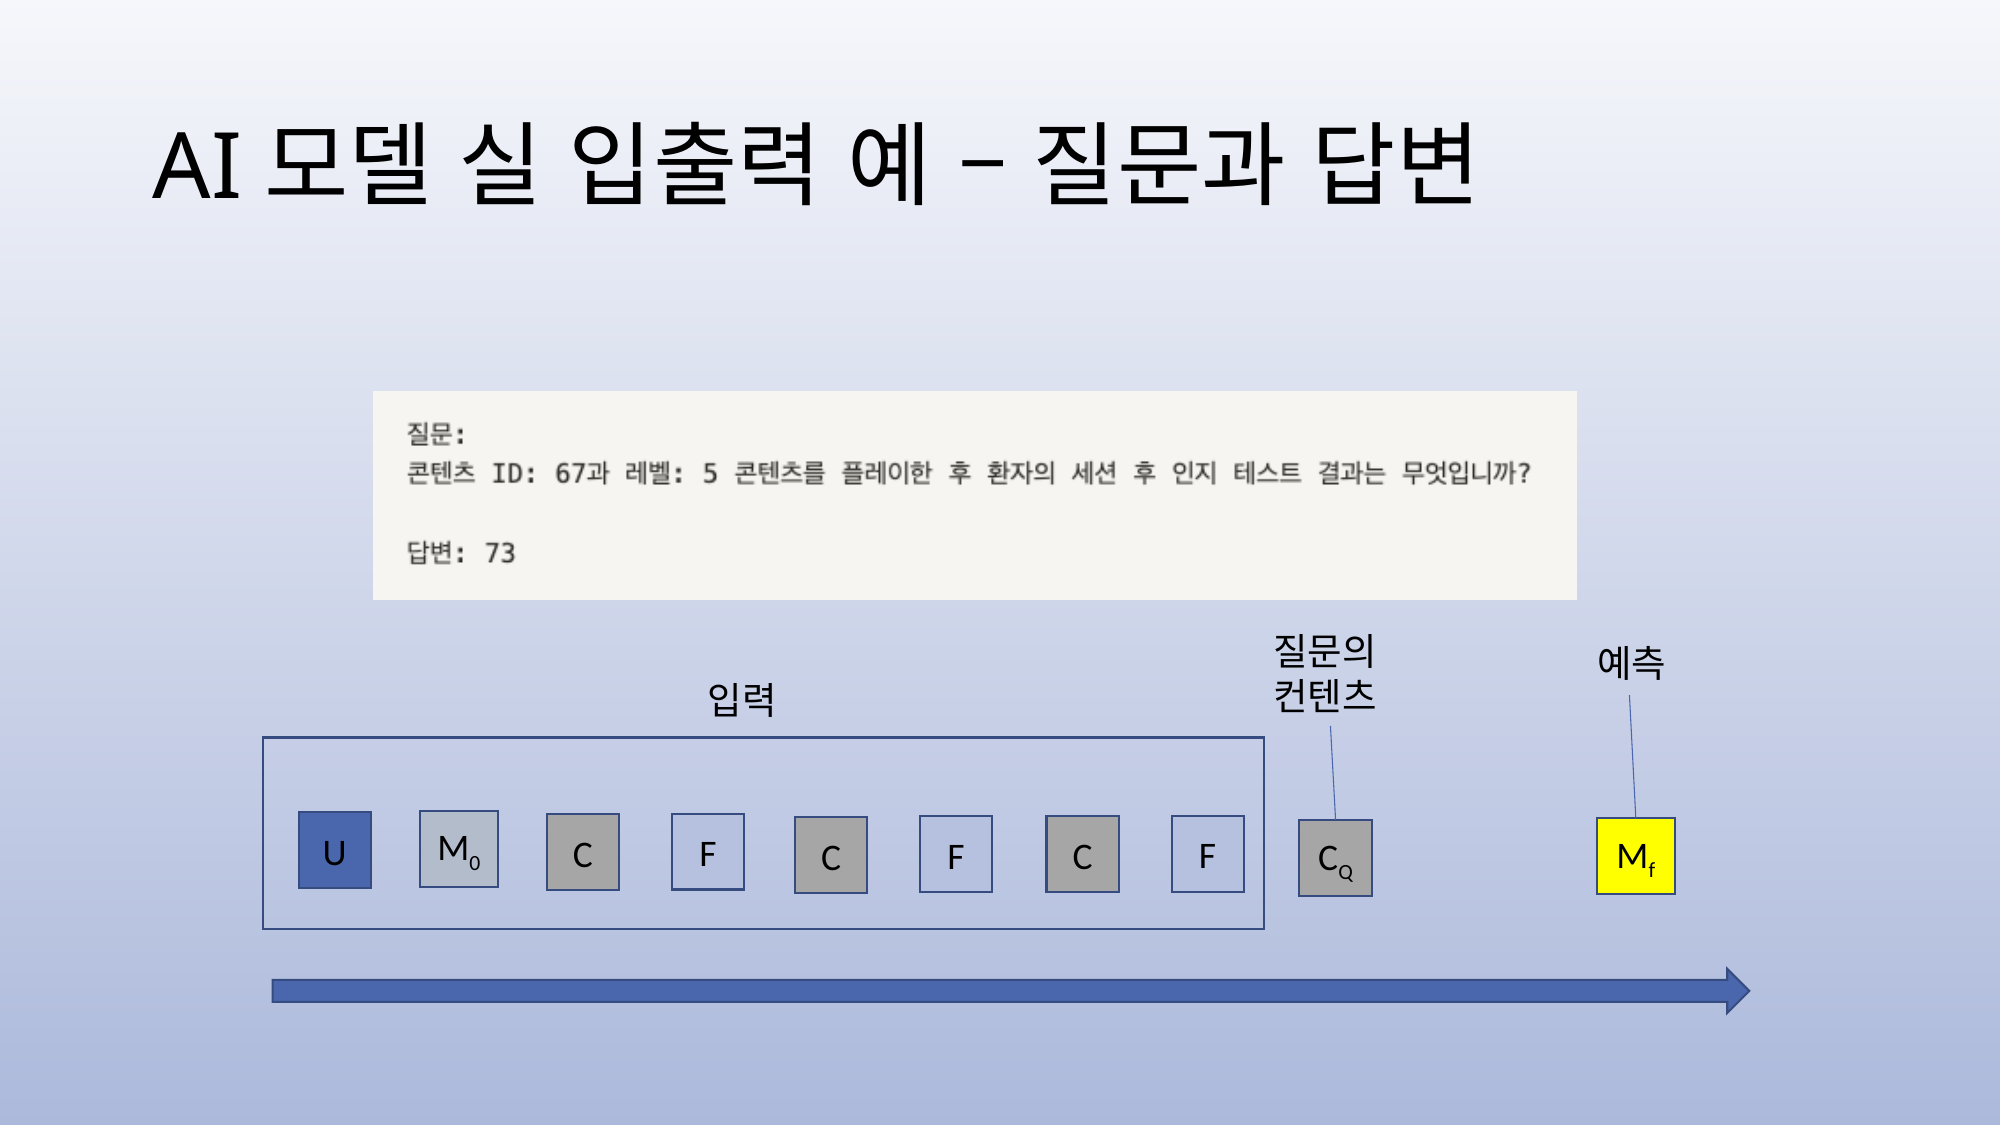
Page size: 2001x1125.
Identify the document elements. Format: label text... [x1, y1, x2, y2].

text_box [271, 966, 1751, 1016]
text_box 질문의 컨텐츠 [1258, 621, 1403, 726]
text_box 입력 [693, 670, 792, 730]
text_box Mf [1596, 817, 1676, 895]
title AI모델 실 입출력 예 – 질문과 답변 [137, 59, 1863, 278]
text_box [1330, 727, 1336, 821]
text_box CQ [1298, 819, 1373, 897]
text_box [1629, 695, 1636, 819]
text_box 예측 [1582, 632, 1682, 693]
text_box [262, 736, 1265, 930]
picture [373, 391, 1577, 600]
